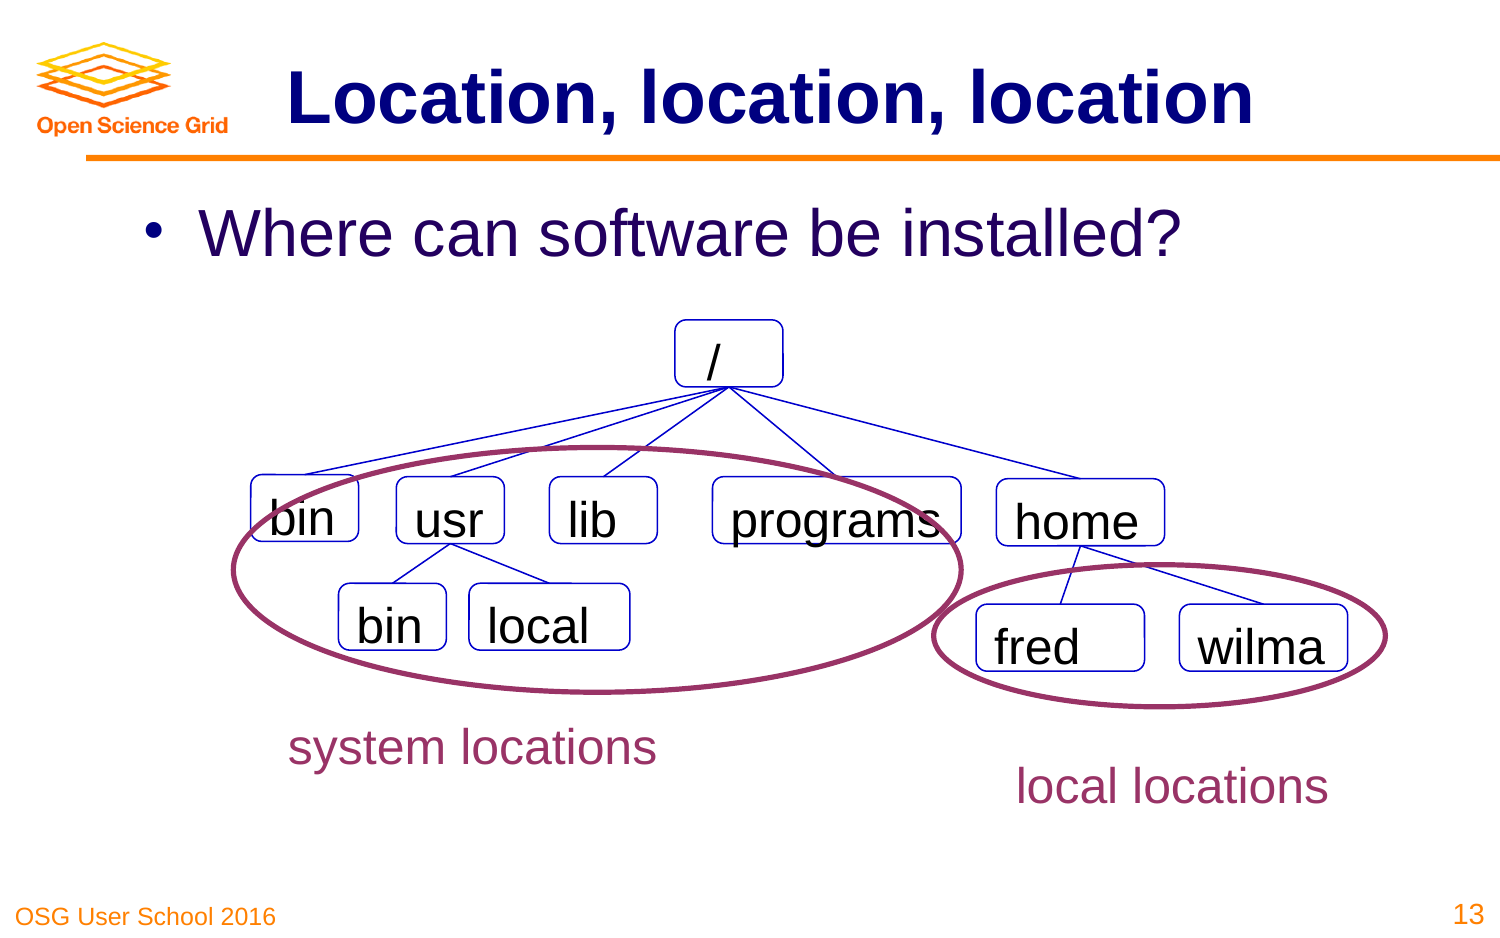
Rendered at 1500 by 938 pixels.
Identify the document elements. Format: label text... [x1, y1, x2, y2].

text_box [728, 386, 1081, 479]
title Location, location, location [201, 15, 1342, 172]
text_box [303, 481, 454, 602]
text_box programs [868, 487, 962, 544]
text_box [304, 386, 448, 475]
text_box local locations [1001, 746, 1345, 822]
list Where can software be installed? [127, 182, 1403, 371]
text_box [392, 543, 447, 584]
text_box home [996, 478, 1165, 546]
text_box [449, 386, 601, 477]
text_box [1059, 545, 1079, 605]
text_box system locations [273, 706, 673, 782]
text_box / [674, 319, 784, 384]
picture [17, 23, 201, 151]
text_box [603, 386, 726, 477]
slide_number 13 [1430, 874, 1500, 938]
text_box [933, 572, 1386, 707]
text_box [449, 543, 550, 584]
text_box [233, 485, 962, 693]
text_box bin [250, 474, 299, 532]
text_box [1080, 545, 1264, 605]
